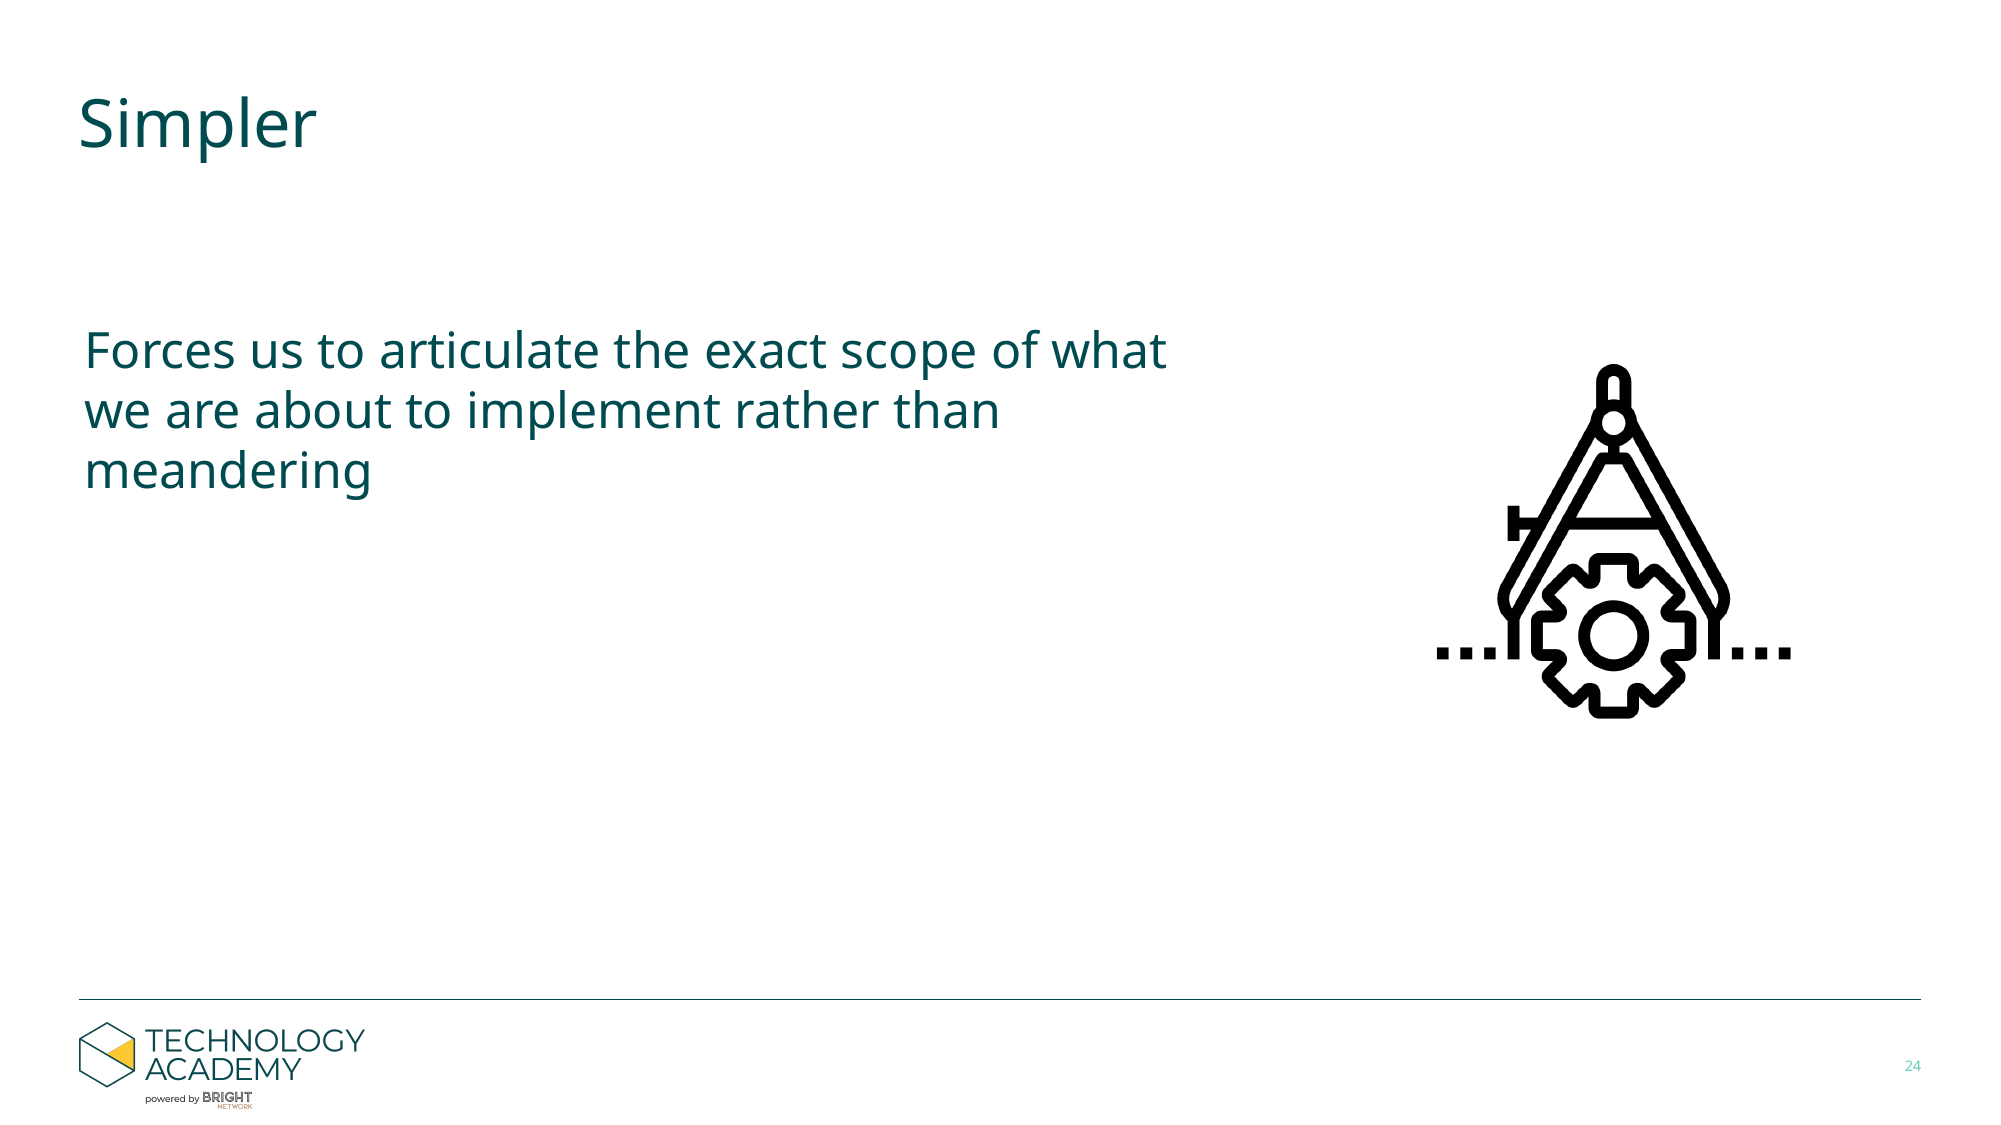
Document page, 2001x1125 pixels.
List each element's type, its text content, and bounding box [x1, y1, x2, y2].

title Simpler [78, 90, 1922, 171]
slide_number ‹#› [1882, 1049, 1922, 1084]
text_box Forces us to articulate the exact scope of what we are about to implement rather than meandering [84, 318, 1191, 1066]
picture [1415, 351, 1813, 738]
picture [79, 1022, 365, 1109]
